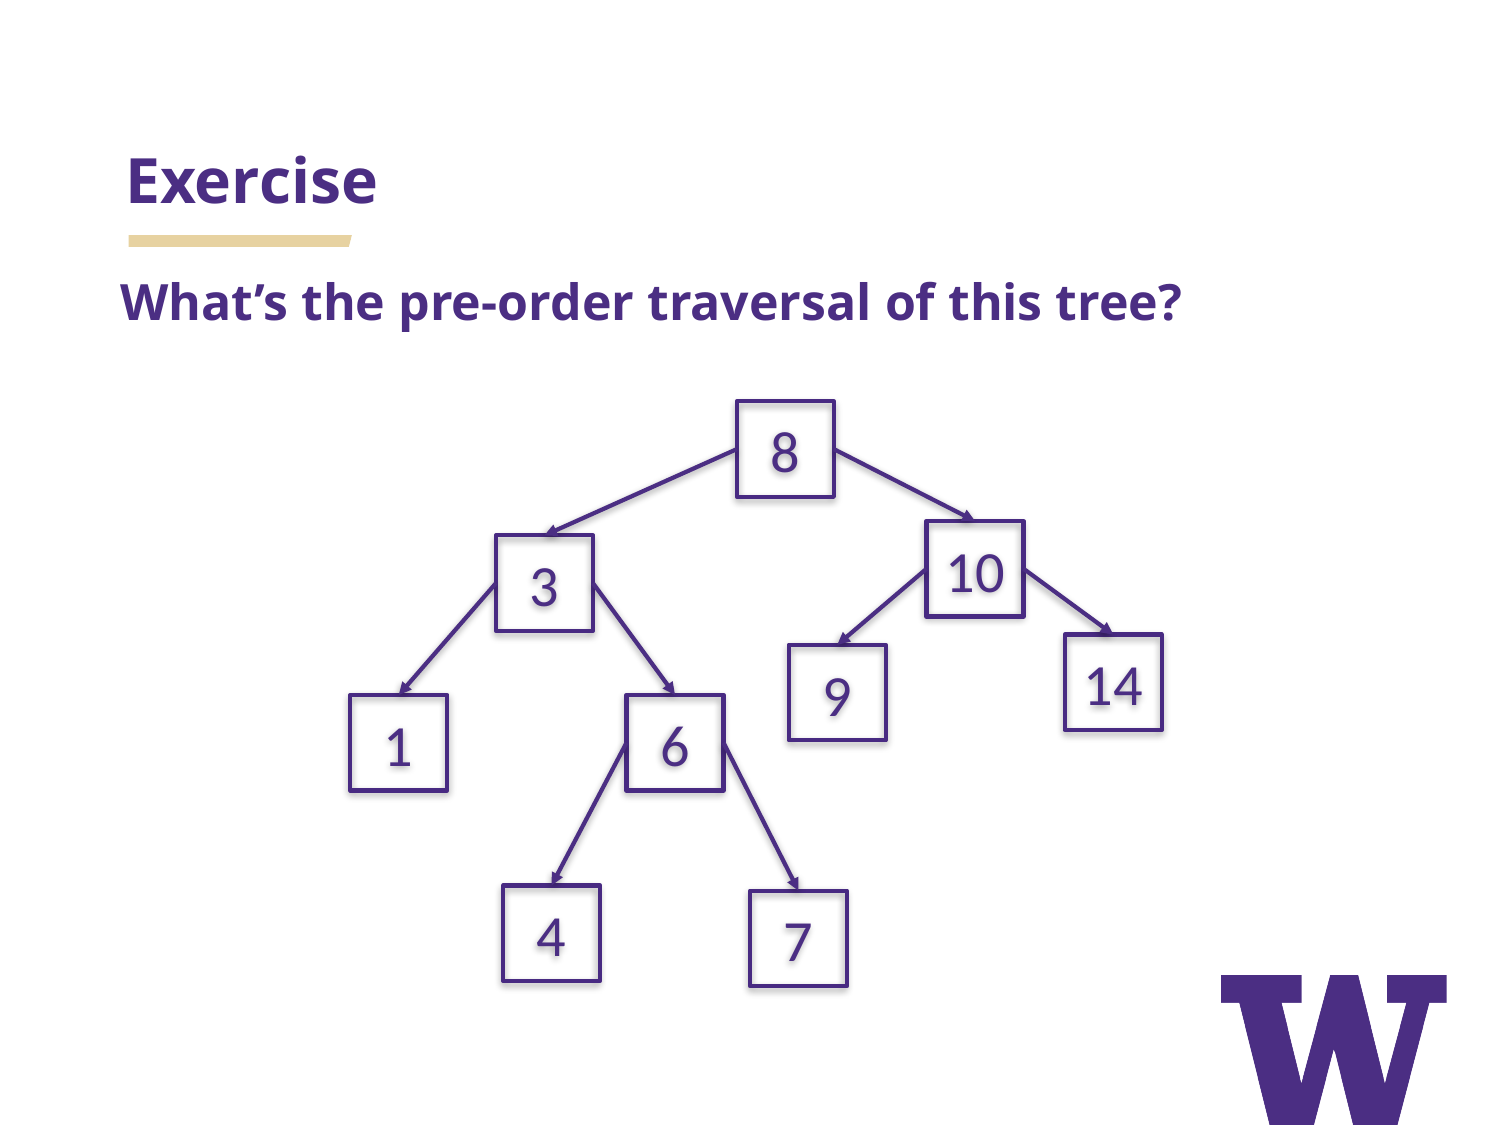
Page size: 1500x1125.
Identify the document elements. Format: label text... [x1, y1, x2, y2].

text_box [837, 568, 927, 645]
text_box 1 [349, 694, 448, 791]
text_box 6 [626, 694, 724, 791]
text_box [723, 742, 799, 891]
text_box 8 [736, 401, 835, 498]
list What’s the pre-order traversal of this tree? [105, 263, 1451, 922]
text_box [592, 582, 676, 696]
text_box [833, 448, 976, 522]
text_box 14 [1064, 634, 1162, 731]
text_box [1023, 568, 1114, 635]
picture [1221, 975, 1447, 1125]
text_box 3 [495, 535, 594, 632]
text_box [544, 448, 737, 536]
text_box 7 [749, 890, 848, 987]
picture [128, 235, 352, 247]
title Exercise [110, 60, 1453, 224]
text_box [398, 582, 497, 696]
text_box 9 [788, 644, 887, 741]
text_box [551, 742, 627, 886]
text_box 4 [502, 885, 601, 982]
text_box 10 [926, 520, 1024, 617]
